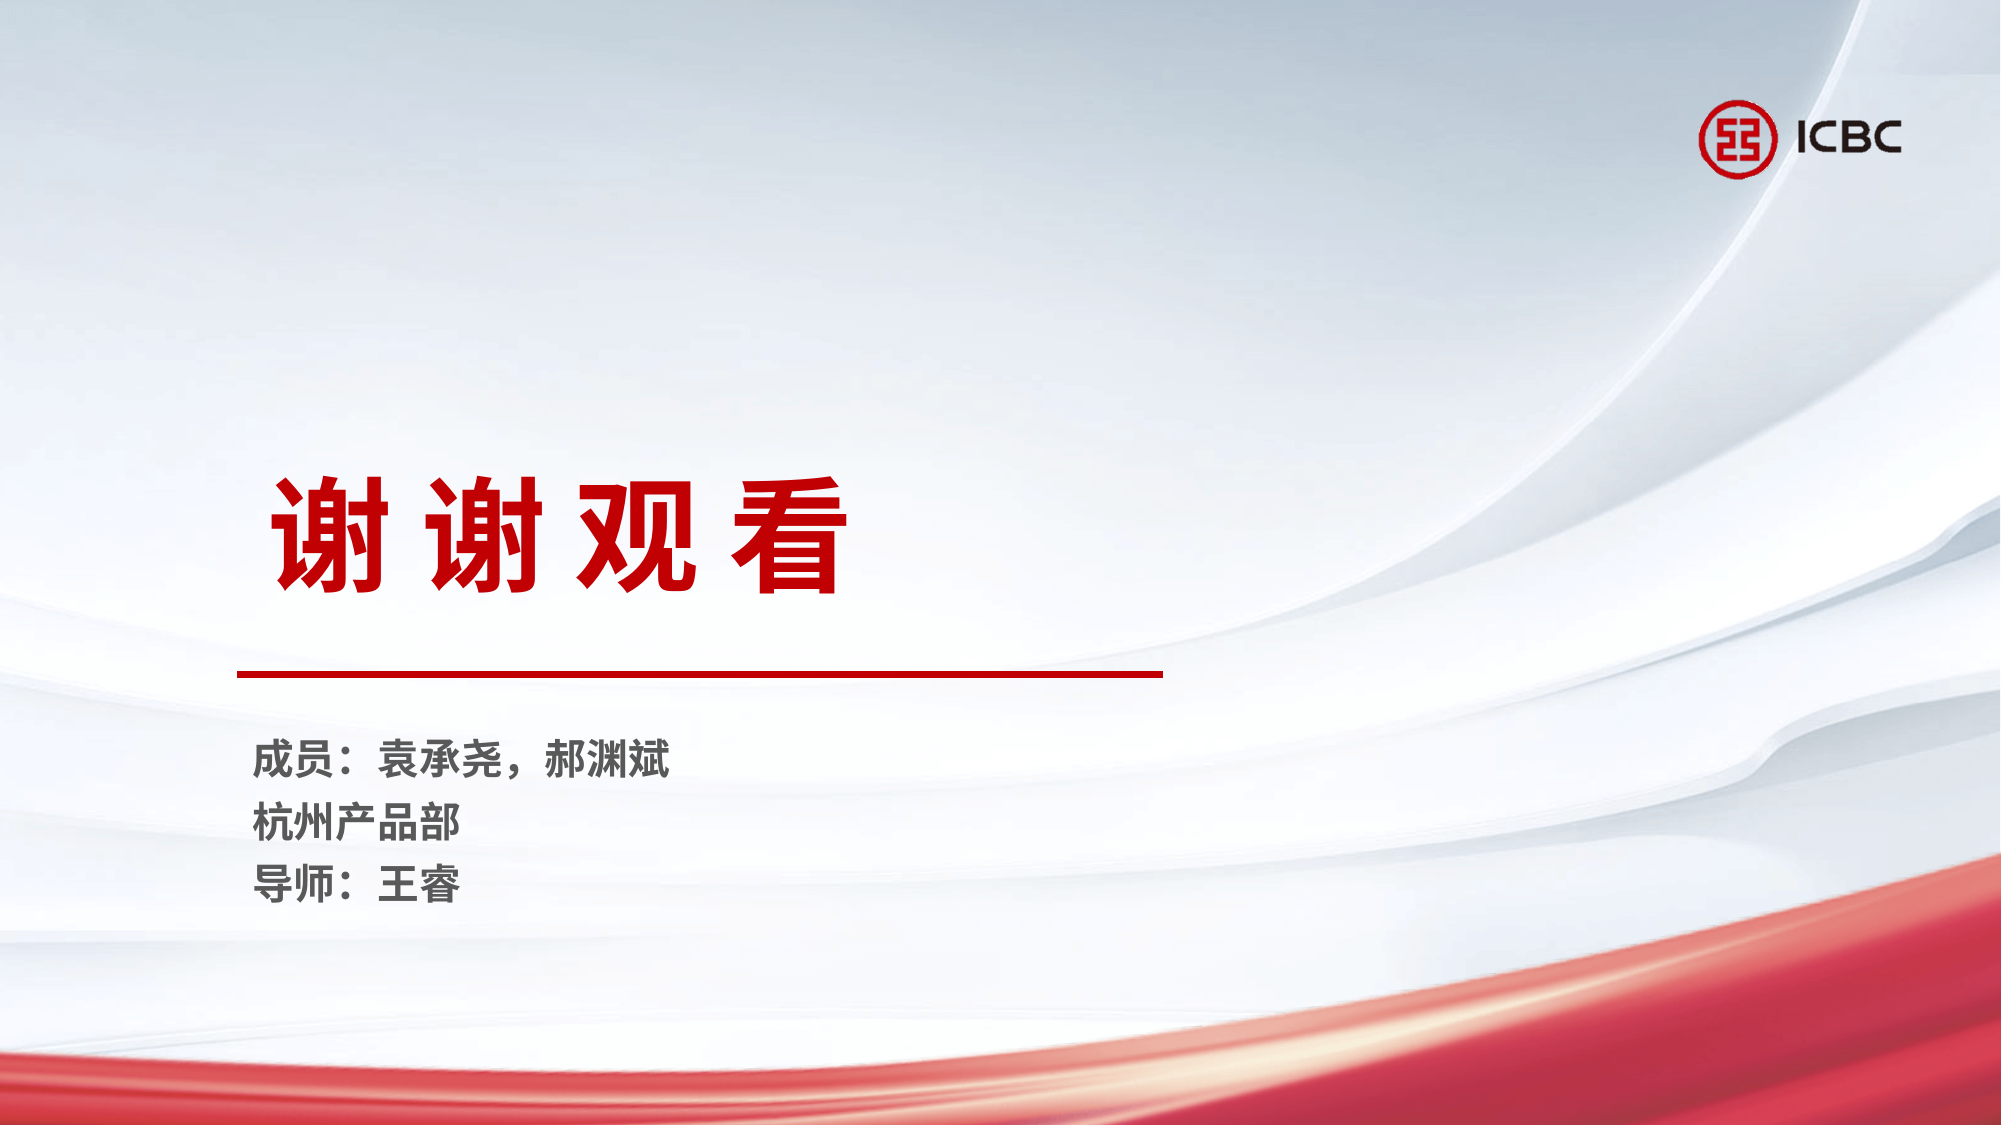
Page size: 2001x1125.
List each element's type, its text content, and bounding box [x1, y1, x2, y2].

text_box 谢 谢 观 看 [237, 440, 884, 618]
picture [0, 0, 2001, 1125]
text_box 成员：袁承尧，郝渊斌 杭州产品部 导师：王睿 [237, 713, 905, 873]
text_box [1574, 52, 2000, 189]
